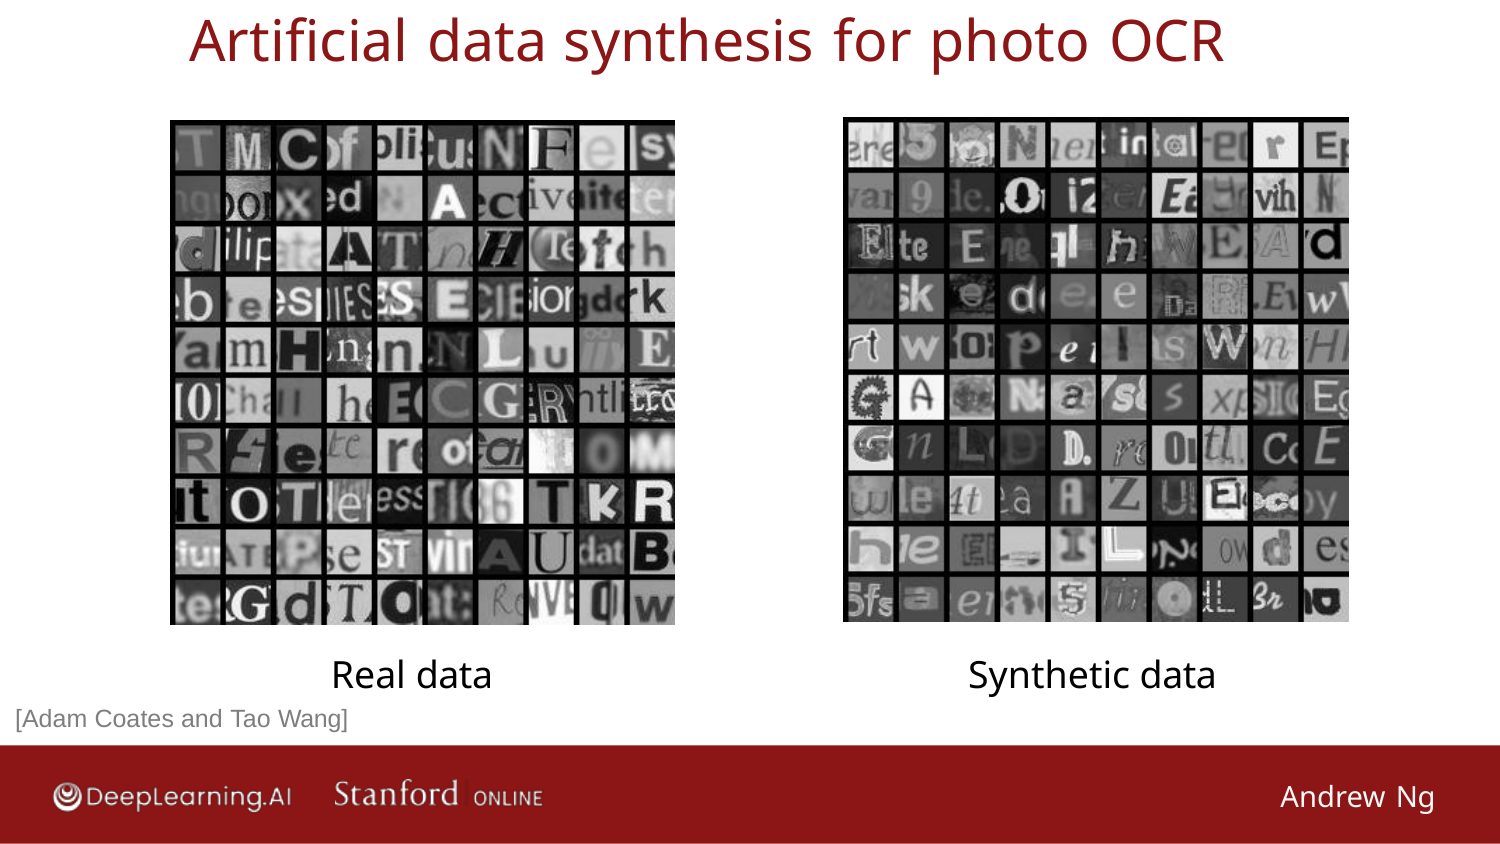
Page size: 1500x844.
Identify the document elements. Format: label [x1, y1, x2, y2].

picture [843, 116, 1349, 622]
picture [169, 119, 676, 626]
footer [1277, 774, 1445, 844]
text_box [12, 639, 509, 733]
picture [335, 779, 544, 814]
text_box [966, 649, 1243, 697]
title [80, 0, 1420, 145]
picture [51, 770, 293, 825]
